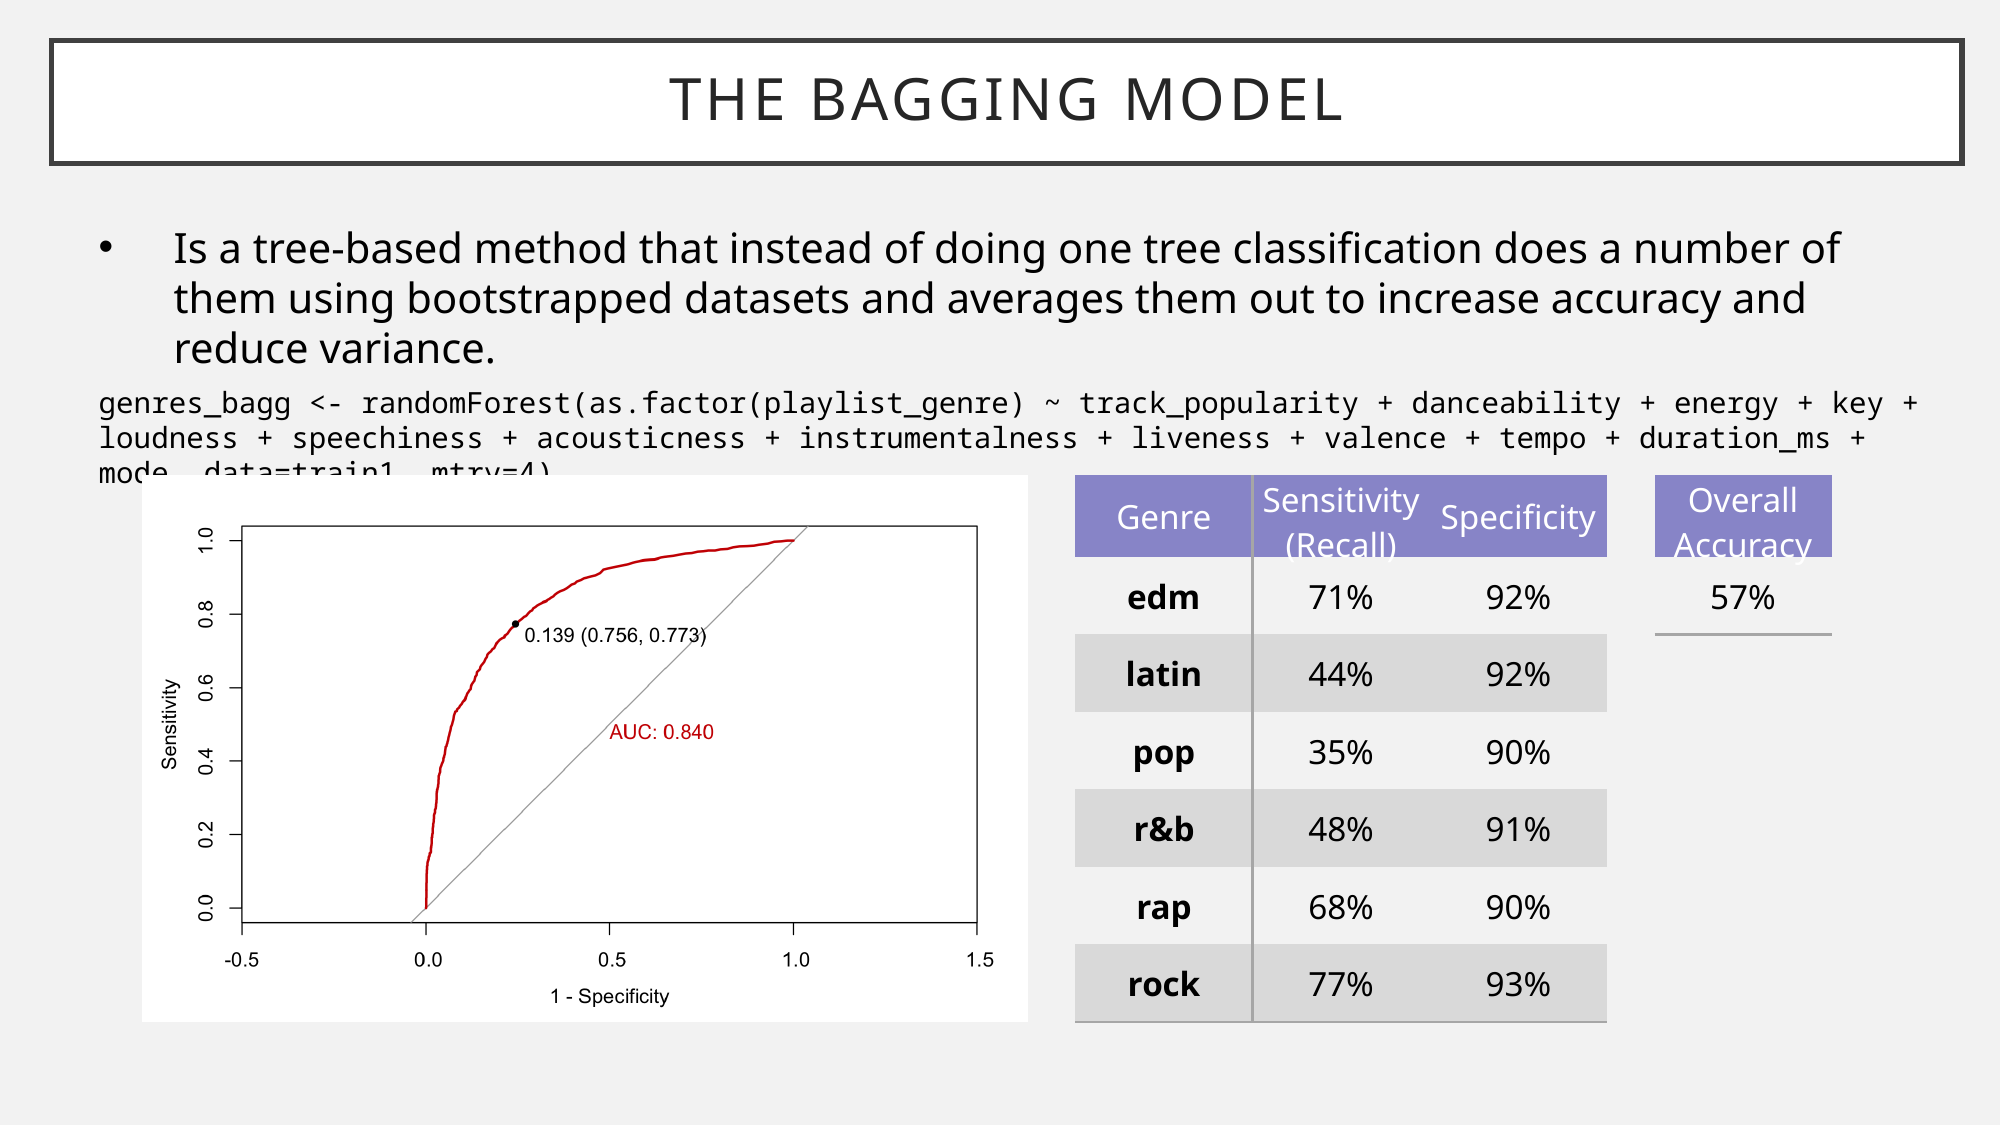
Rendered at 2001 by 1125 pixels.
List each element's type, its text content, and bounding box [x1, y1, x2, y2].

picture [142, 475, 1028, 1022]
table_cell 90% [1430, 867, 1607, 944]
title The Bagging model [49, 38, 1965, 166]
table_cell 68% [1254, 867, 1430, 944]
table_cell 44% [1254, 634, 1430, 712]
table_header Genre [1075, 475, 1251, 557]
table_header Sensitivity (Recall) [1254, 475, 1430, 557]
table_cell 93% [1430, 944, 1607, 1021]
table_cell 92% [1430, 634, 1607, 712]
table_cell rap [1075, 867, 1251, 944]
table_cell r&b [1075, 789, 1251, 867]
table_cell 77% [1254, 944, 1430, 1021]
table_header Specificity [1430, 475, 1607, 557]
table_cell 91% [1430, 789, 1607, 867]
text_box Is a tree-based method that instead of doing one tree classification does a number of them using bootstrapped datasets and averages them out to increase accuracy and reduce variance. genres_bagg <- randomForest(as.factor(playlist_genre) ~ track_popularity + danceability + energy + key + loudness + speechiness + acousticness + instrumentalness + liveness + valence + tempo + duration_ms + mode, data=train1, mtry=4) [84, 214, 1962, 497]
table_header Overall Accuracy [1655, 475, 1832, 557]
table_cell 90% [1430, 712, 1607, 789]
table_cell rock [1075, 944, 1251, 1021]
table_cell latin [1075, 634, 1251, 712]
table_cell 35% [1254, 712, 1430, 789]
table_cell 48% [1254, 789, 1430, 867]
table_cell pop [1075, 712, 1251, 789]
table_cell 71% [1254, 557, 1430, 634]
table_cell 92% [1430, 557, 1607, 634]
table_cell edm [1075, 557, 1251, 634]
table_cell 57% [1655, 557, 1832, 633]
